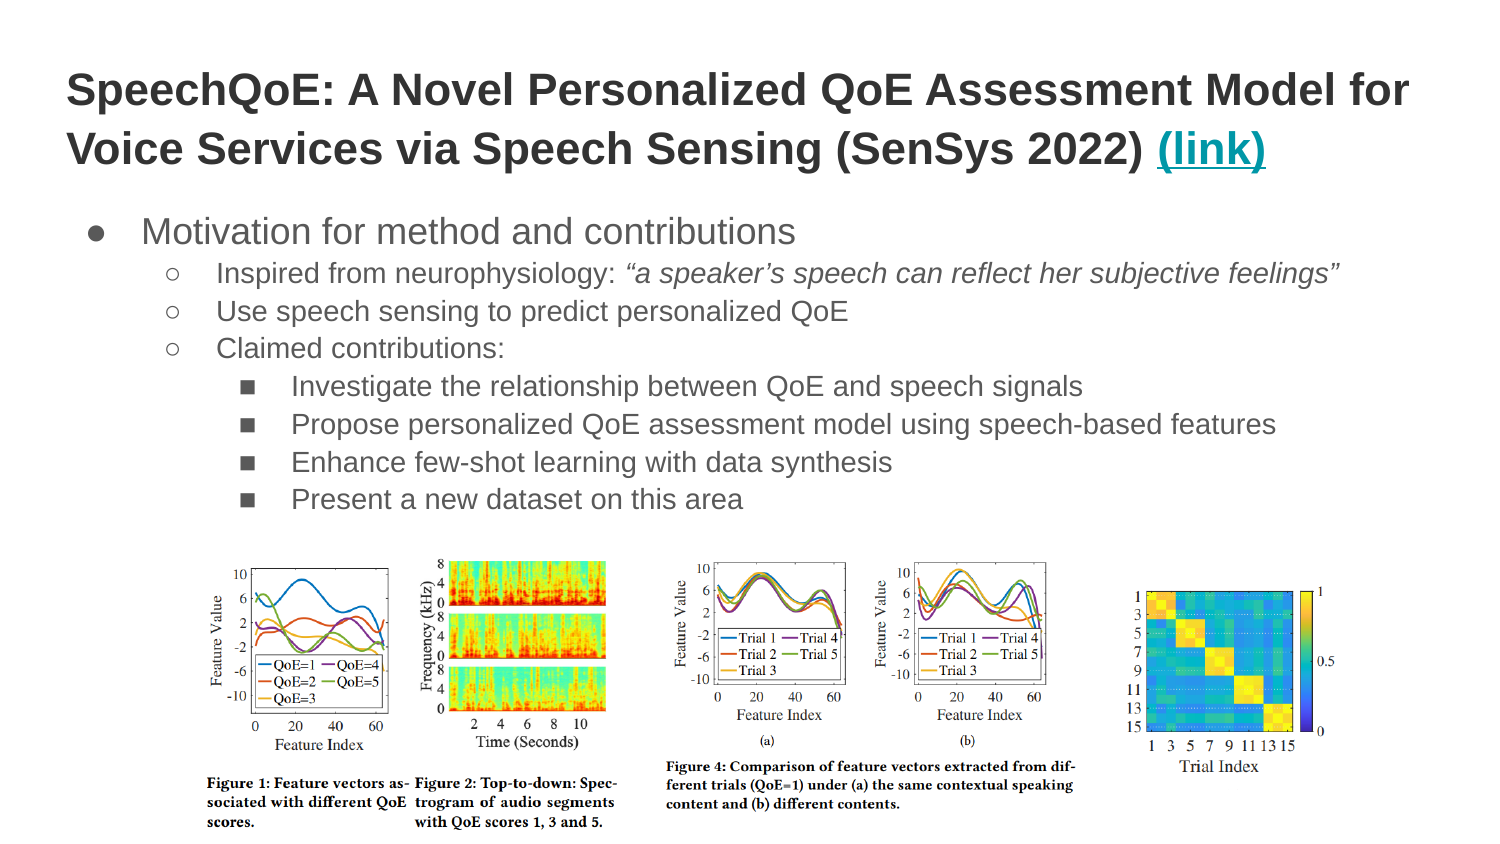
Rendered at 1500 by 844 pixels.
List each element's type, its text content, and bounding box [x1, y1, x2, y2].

title SpeechQoE: A Novel Personalized QoE Assessment Model for Voice Services via Speech Sensing (SenSys 2022) (link) [51, 41, 1449, 189]
picture [172, 534, 1109, 835]
list Motivation for method and contributions Inspired from neurophysiology: “a speaker’s speech can reflect her subjective feelings” Use speech sensing to predict personalized QoE Claimed contributions: Investigate the relationship between QoE and speech signals Propose personalized QoE assessment model using speech-based features Enhance few-shot learning with data synthesis Present a new dataset on this area [51, 189, 1449, 821]
picture [1116, 566, 1344, 790]
